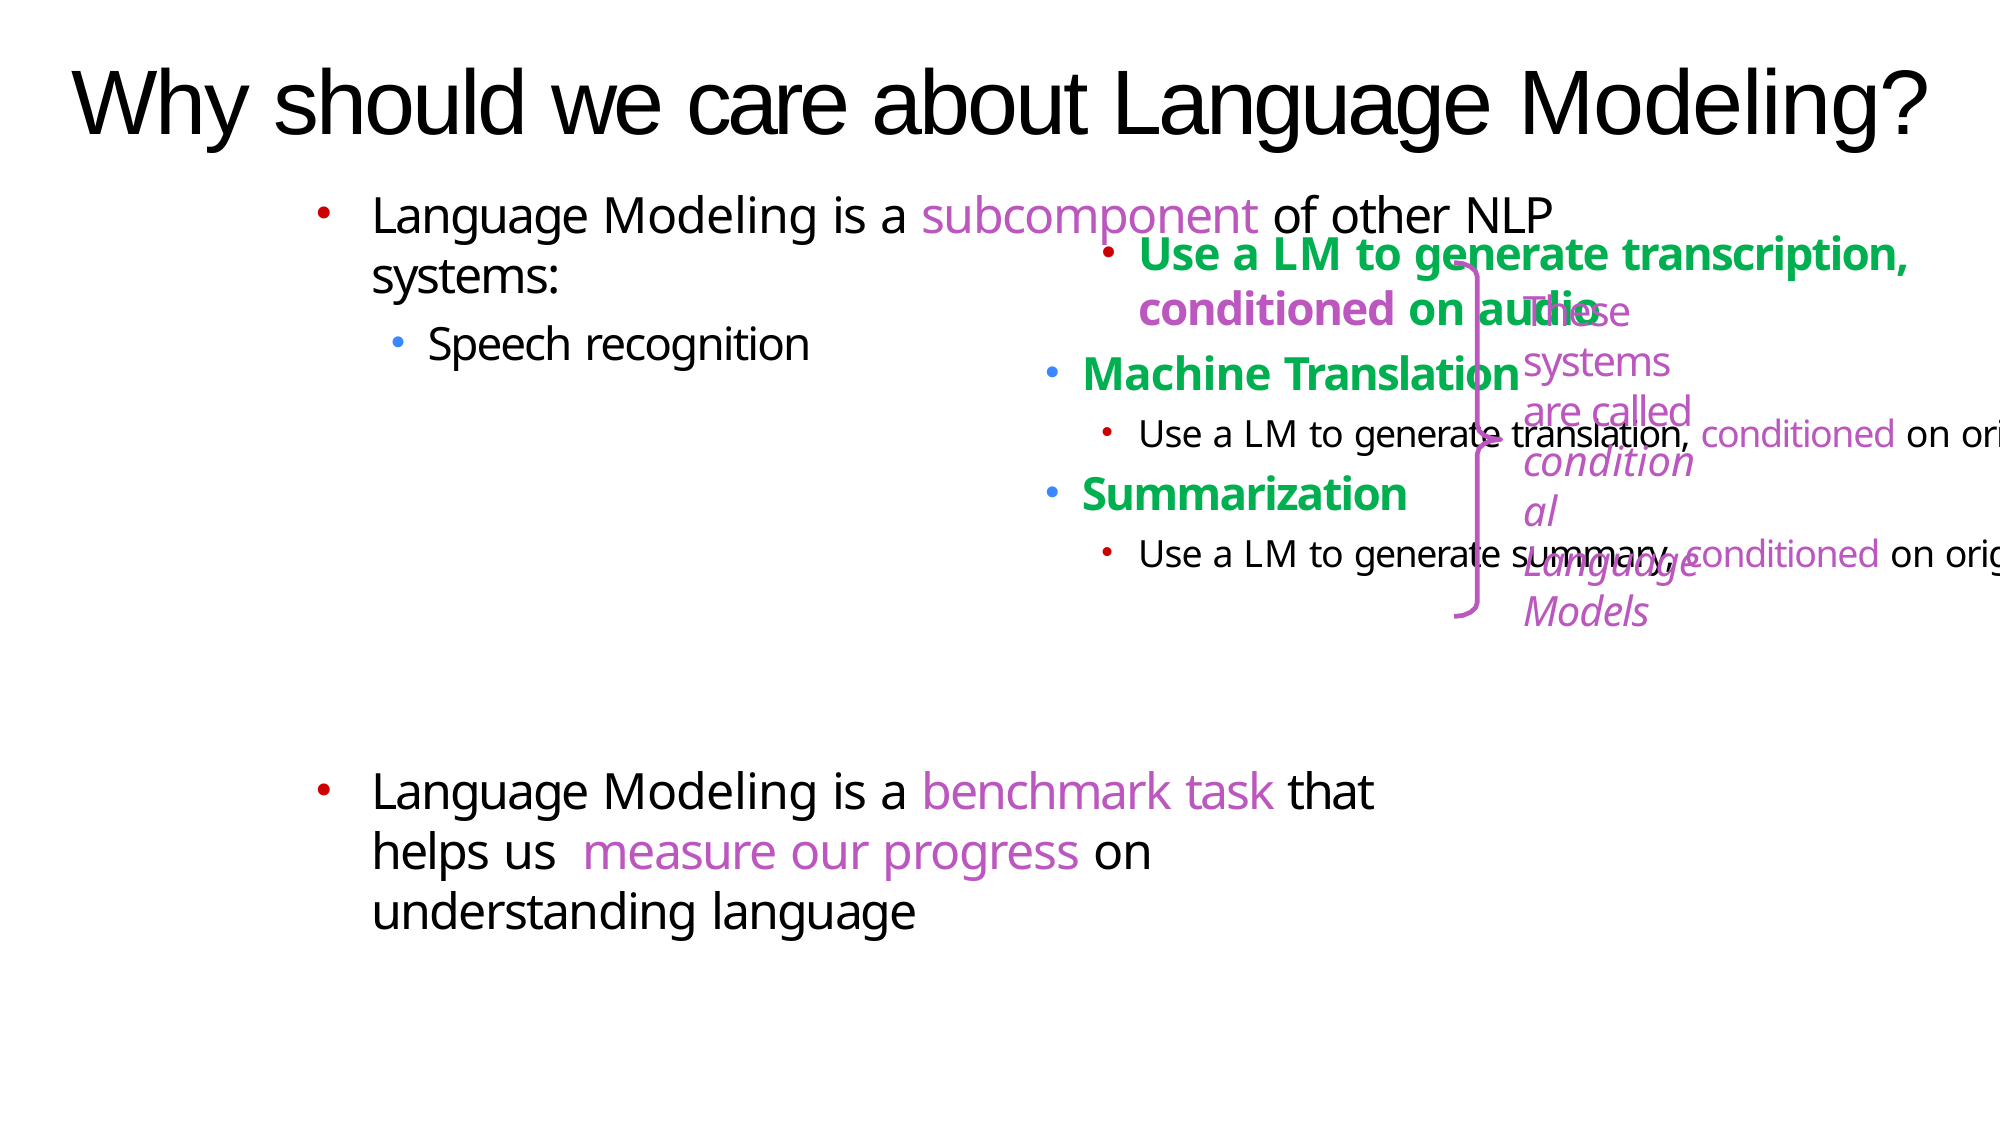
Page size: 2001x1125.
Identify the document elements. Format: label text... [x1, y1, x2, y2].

list Use a LM to generate transcription, conditioned on audio Machine Translation Use a LM to generate translation, conditioned on original text Summarization Use a LM to generate summary, conditioned on original text [1042, 213, 2000, 863]
text_box These systems are called conditional Language Models [1520, 283, 1714, 636]
text_box Language Modeling is a benchmark task that helps us measure our progress on understanding language [312, 758, 1455, 940]
title Why should we care about Language Modeling? [0, 41, 2000, 231]
text_box [1454, 262, 1501, 617]
text_box Language Modeling is a subcomponent of other NLP systems: Speech recognition [312, 168, 1620, 370]
